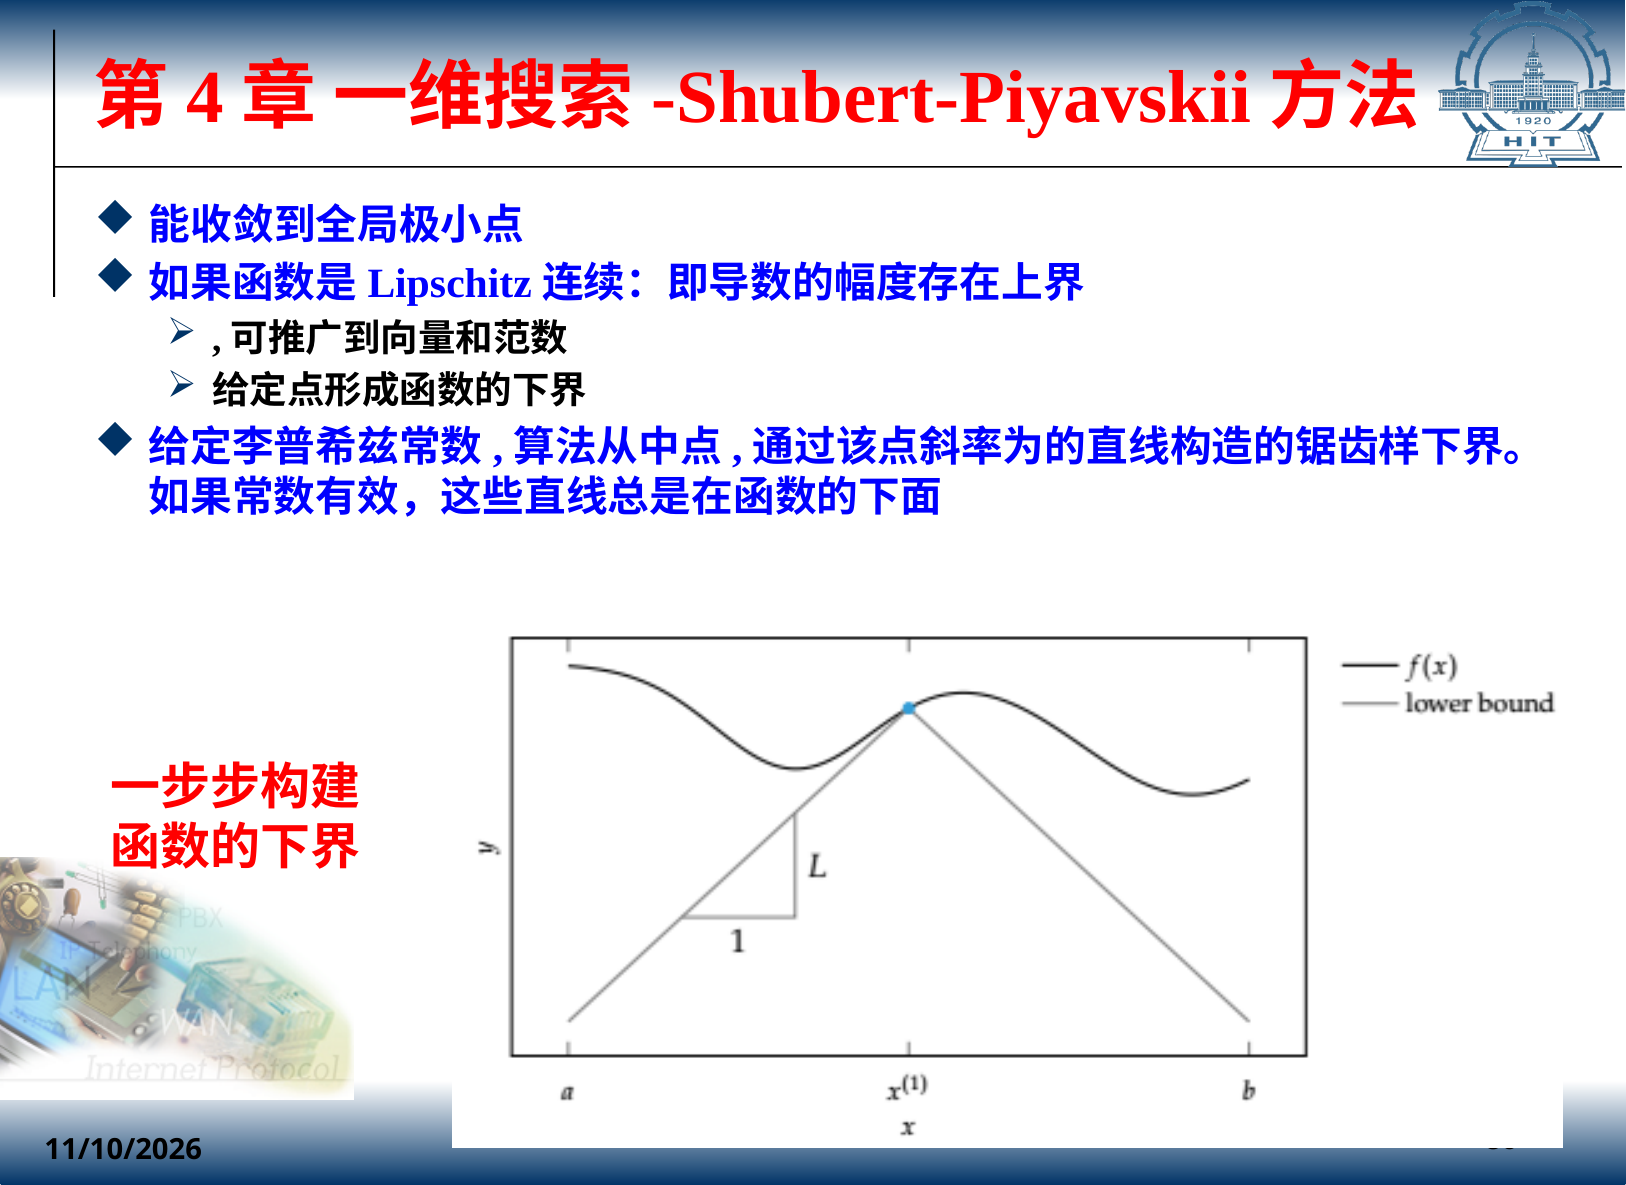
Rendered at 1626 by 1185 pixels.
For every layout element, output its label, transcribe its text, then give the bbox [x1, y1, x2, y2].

title 第4章 一维搜索-Shubert-Piyavskii方法 [78, 29, 1498, 155]
text_box 一步步构建函数的下界 [80, 747, 391, 883]
picture [451, 620, 1563, 1148]
picture [0, 857, 354, 1100]
picture [1438, 1, 1626, 167]
